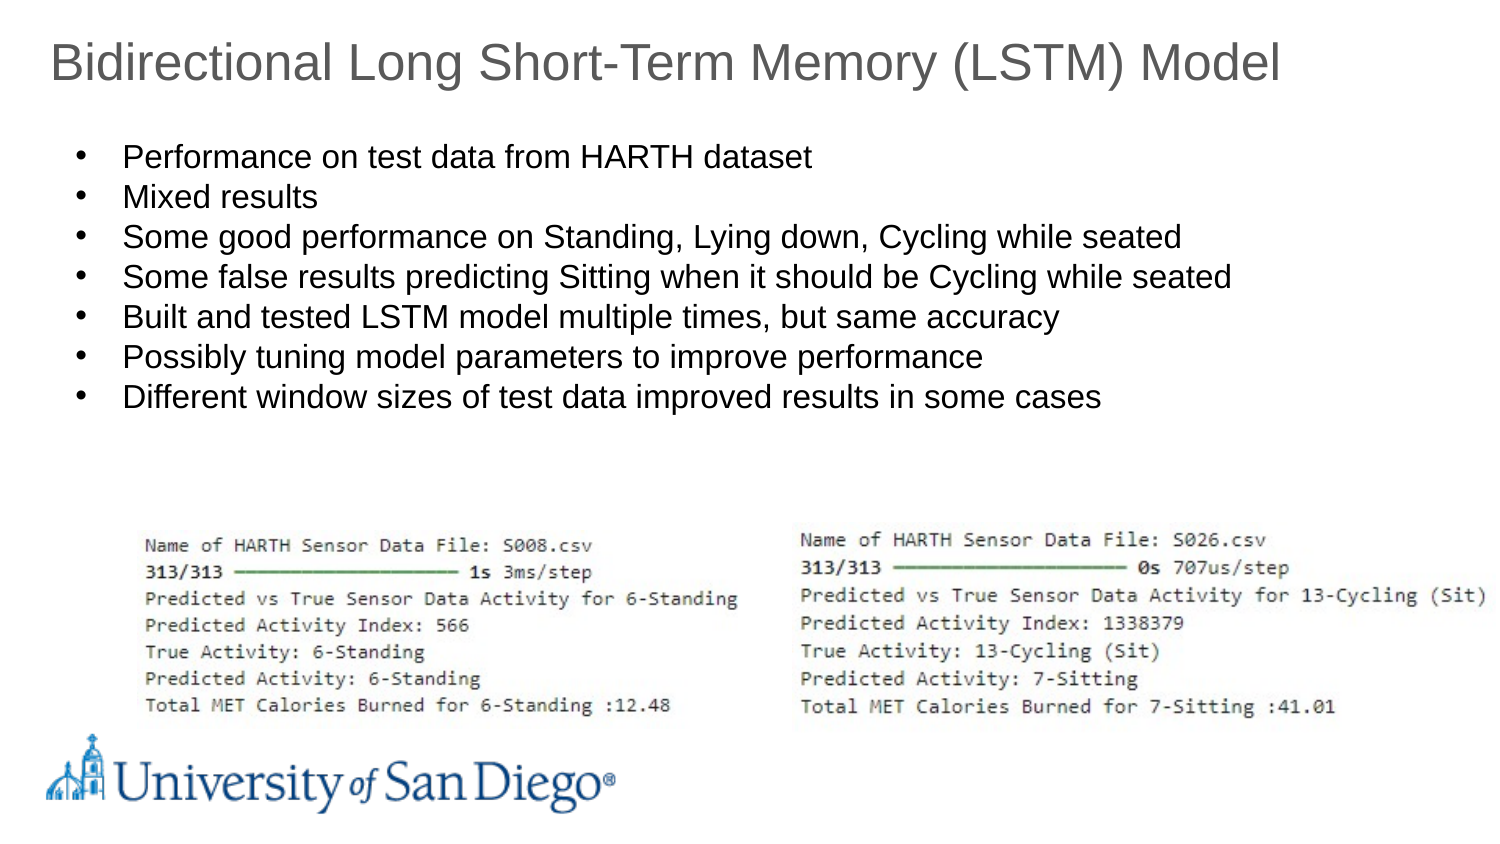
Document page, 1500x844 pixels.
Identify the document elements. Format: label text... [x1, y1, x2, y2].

text_box Performance on test data from HARTH dataset Mixed results Some good performance on Standing, Lying down, Cycling while seated Some false results predicting Sitting when it should be Cycling while seated Built and tested LSTM model multiple times, but same accuracy Possibly tuning model parameters to improve performance Different window sizes of test data improved results in some cases [60, 127, 1401, 532]
picture [792, 522, 1496, 733]
picture [15, 529, 763, 830]
text_box Bidirectional Long Short-Term Memory (LSTM) Model [34, 13, 1490, 133]
